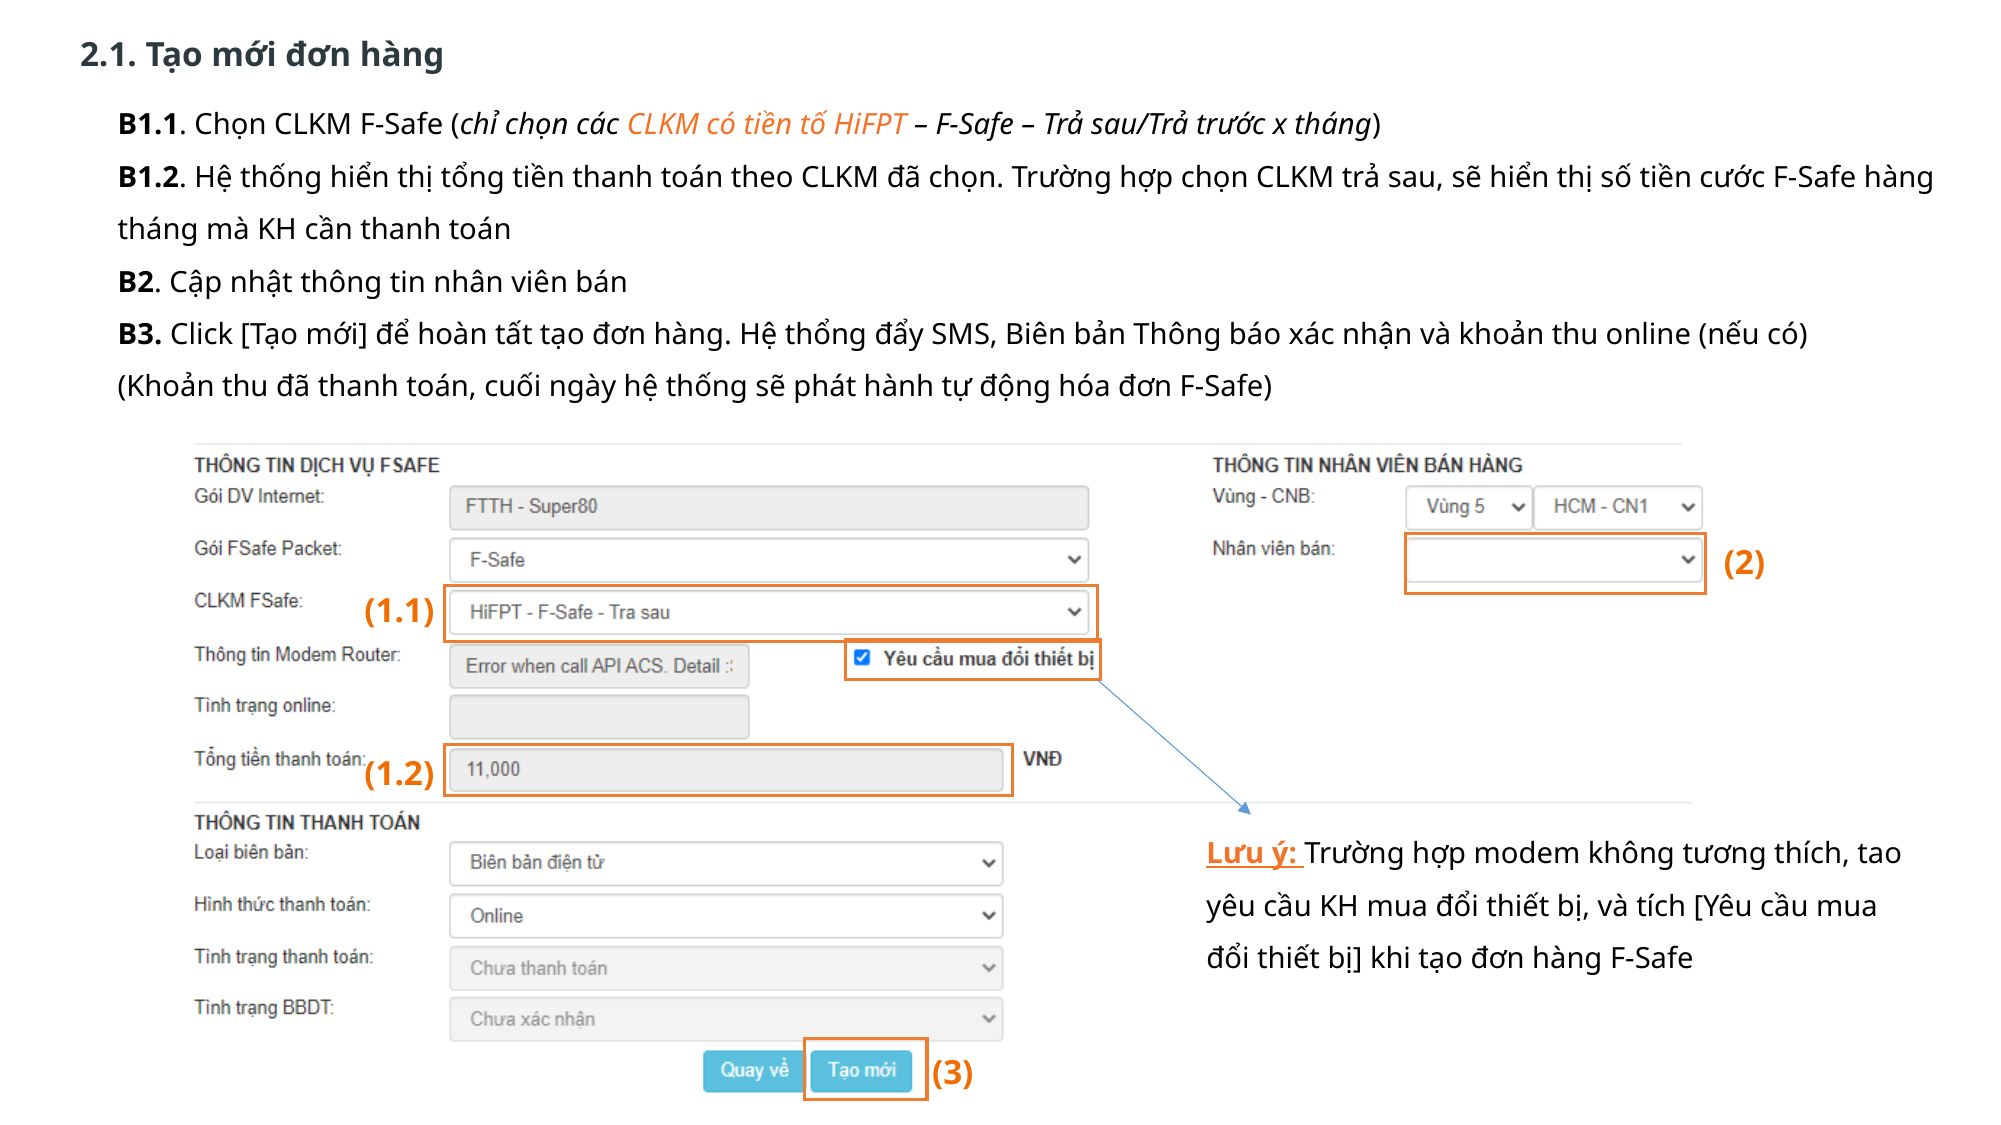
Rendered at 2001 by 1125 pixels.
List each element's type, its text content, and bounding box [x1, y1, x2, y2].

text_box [184, 439, 1807, 1100]
text_box Lưu ý: Trường hợp modem không tương thích, tao yêu cầu KH mua đổi thiết bị, và tích [Yêu cầu mua đổi thiết bị] khi tạo đơn hàng F-Safe [1807, 809, 1921, 982]
text_box B1.1. Chọn CLKM F-Safe (chỉ chọn các CLKM có tiền tố HiFPT – F-Safe – Trả sau/Trả trước x tháng) B1.2. Hệ thống hiển thị tổng tiền thanh toán theo CLKM đã chọn. Trường hợp chọn CLKM trả sau, sẽ hiển thị số tiền cước F-Safe hàng tháng mà KH cần thanh toán B2. Cập nhật thông tin nhân viên bán B3. Click [Tạo mới] để hoàn tất tạo đơn hàng. Hệ thổng đẩy SMS, Biên bản Thông báo xác nhận và khoản thu online (nếu có) (Khoản thu đã thanh toán, cuối ngày hệ thống sẽ phát hành tự động hóa đơn F-Safe) [102, 80, 2000, 467]
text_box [1097, 679, 1251, 815]
text_box 2.1. Tạo mới đơn hàng [65, 25, 1104, 81]
